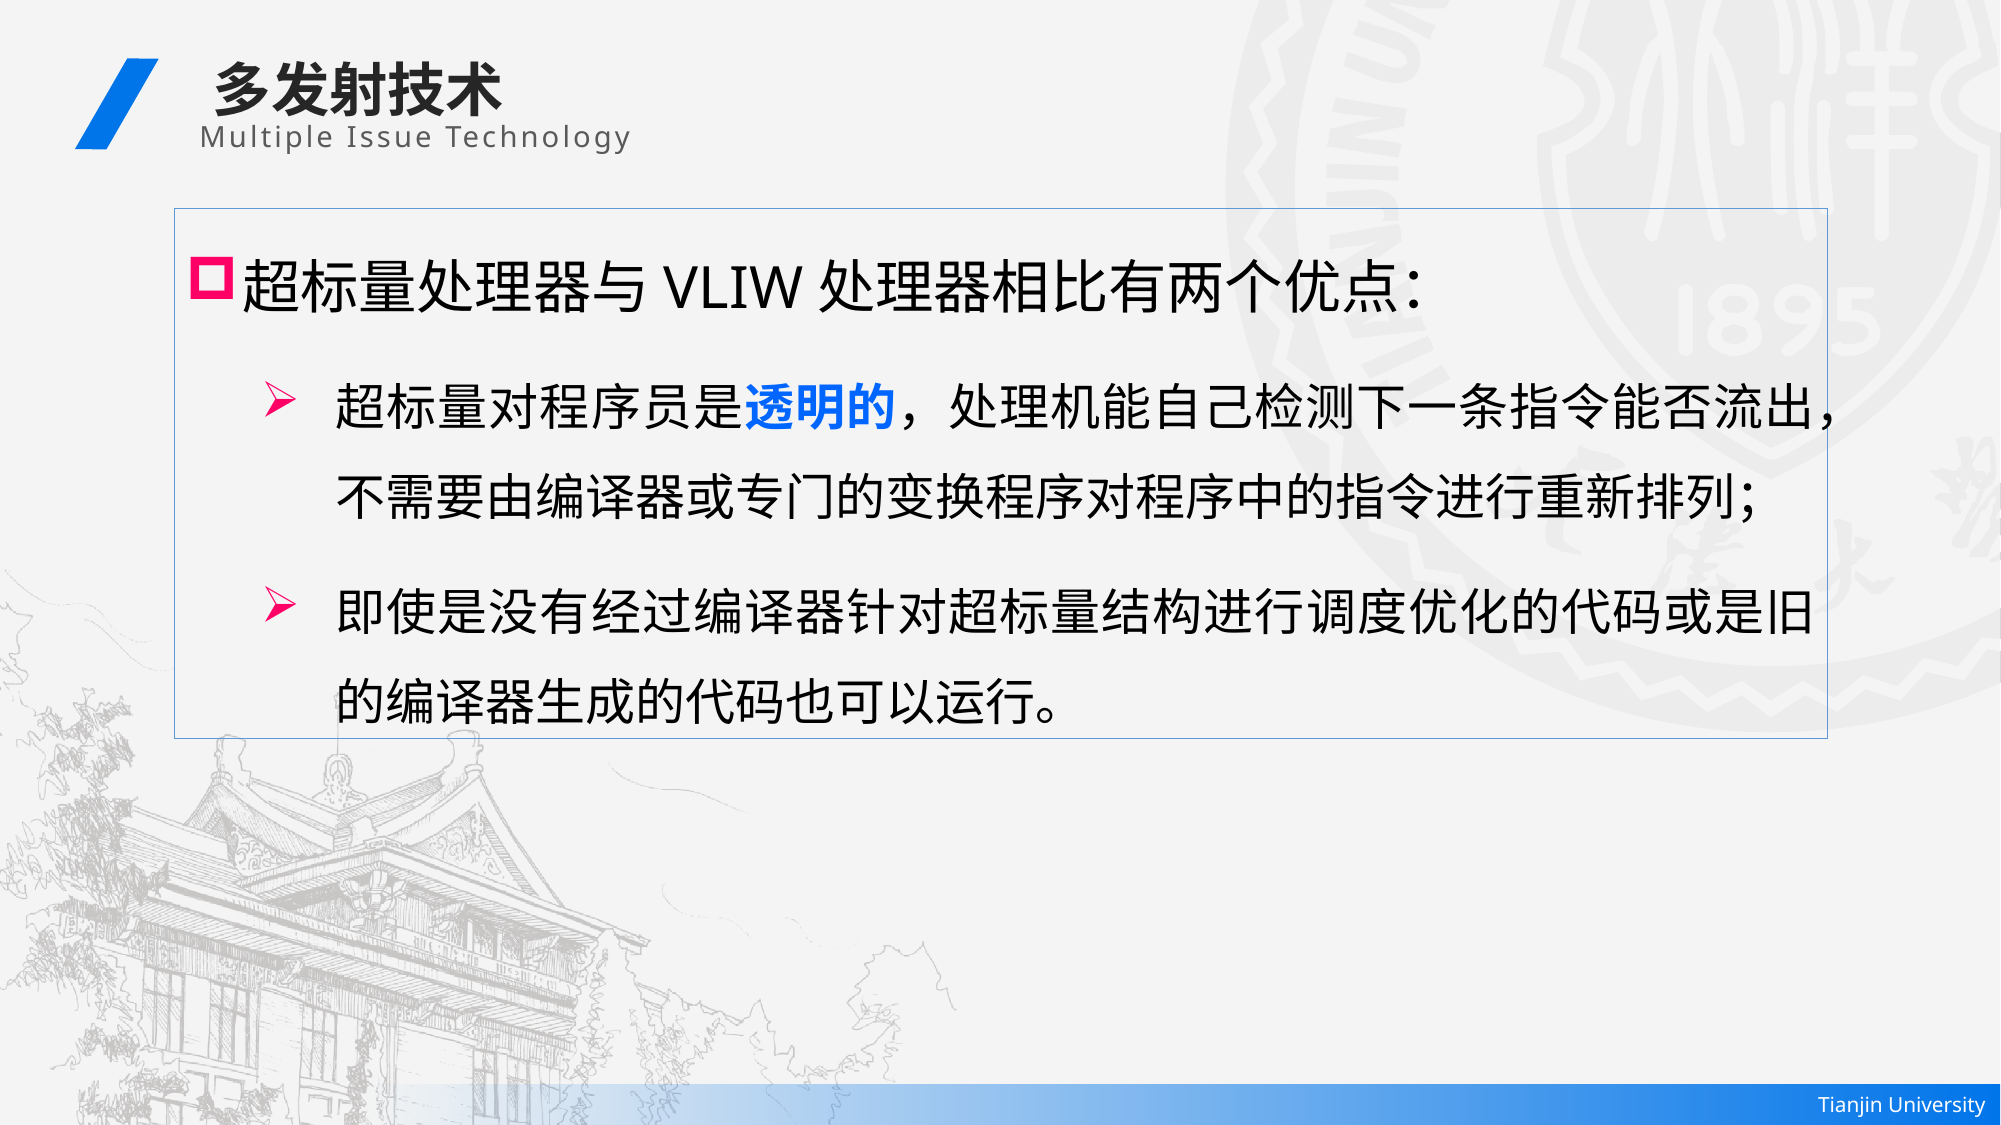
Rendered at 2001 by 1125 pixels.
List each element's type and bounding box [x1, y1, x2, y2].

text_box [174, 208, 1828, 739]
text_box [74, 45, 726, 162]
